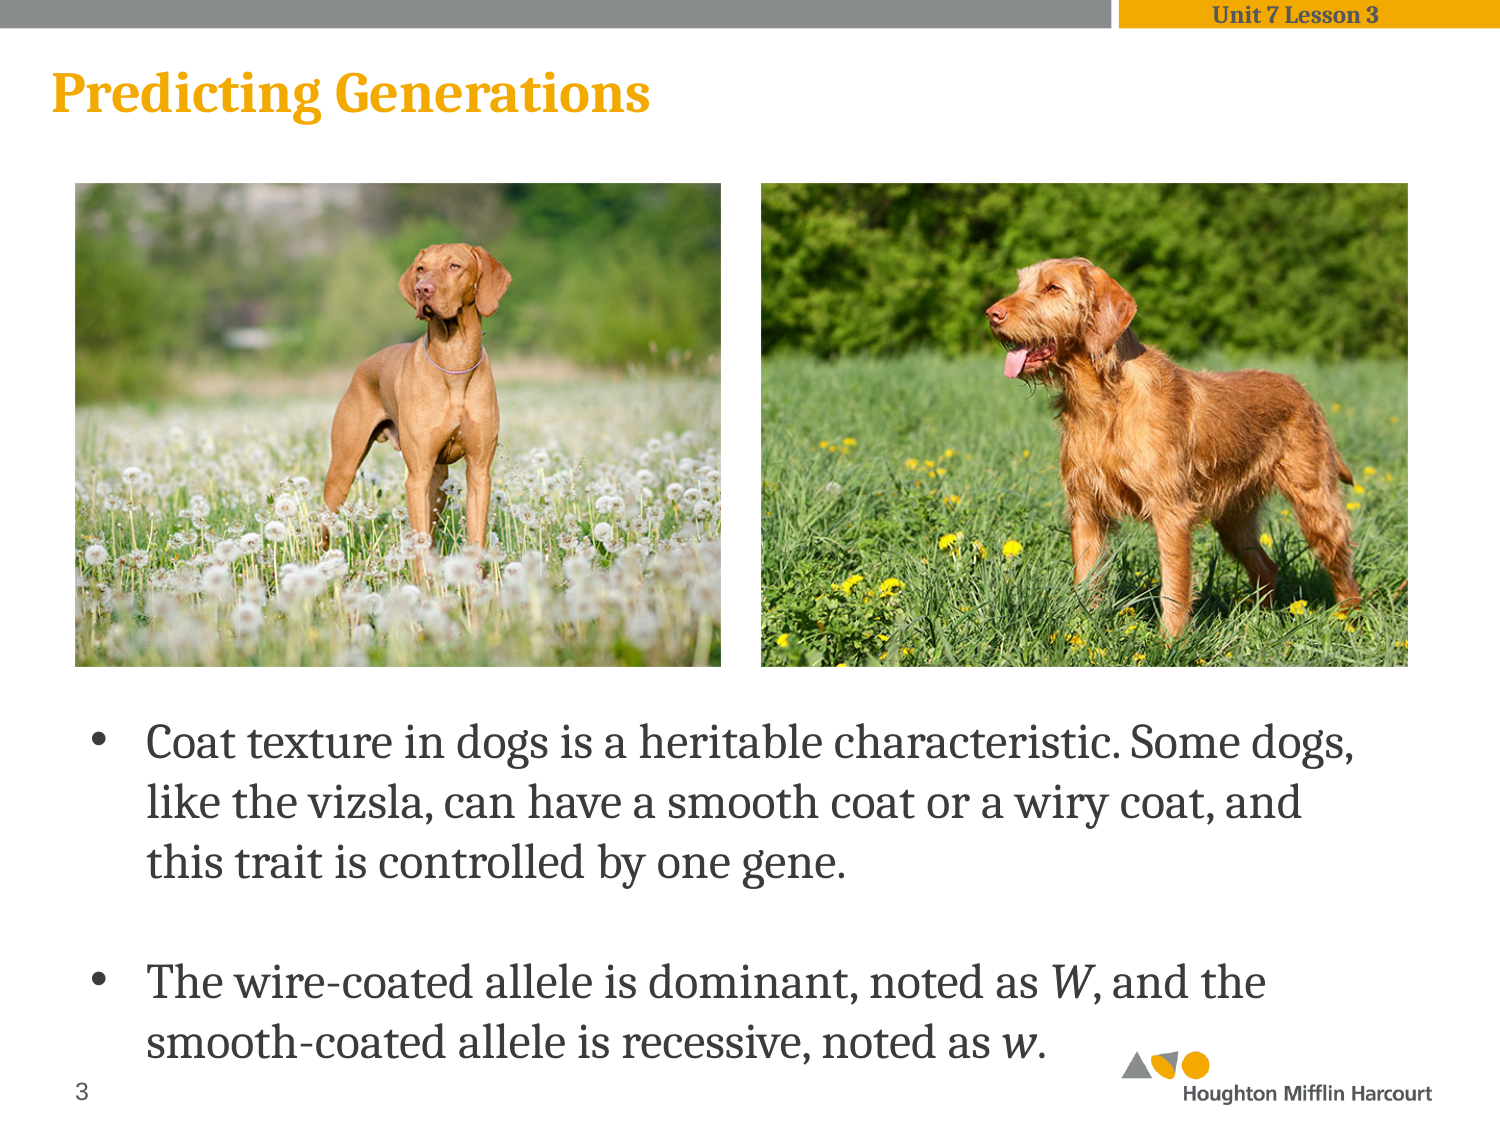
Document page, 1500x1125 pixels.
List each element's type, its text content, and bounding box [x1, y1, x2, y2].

picture [1119, 1049, 1434, 1107]
text_box Coat texture in dogs is a heritable characteristic. Some dogs, like the vizsla, can have a smooth coat or a wiry coat, and this trait is controlled by one gene. The wire-coated allele is dominant, noted as W, and the smooth-coated allele is recessive, noted as w. [74, 700, 1401, 1080]
text_box Unit 7 Lesson 3 [1197, 0, 1411, 36]
picture [760, 183, 1408, 668]
slide_number ‹#› [75, 1080, 187, 1106]
picture [74, 183, 721, 668]
title Predicting Generations [51, 46, 1401, 150]
